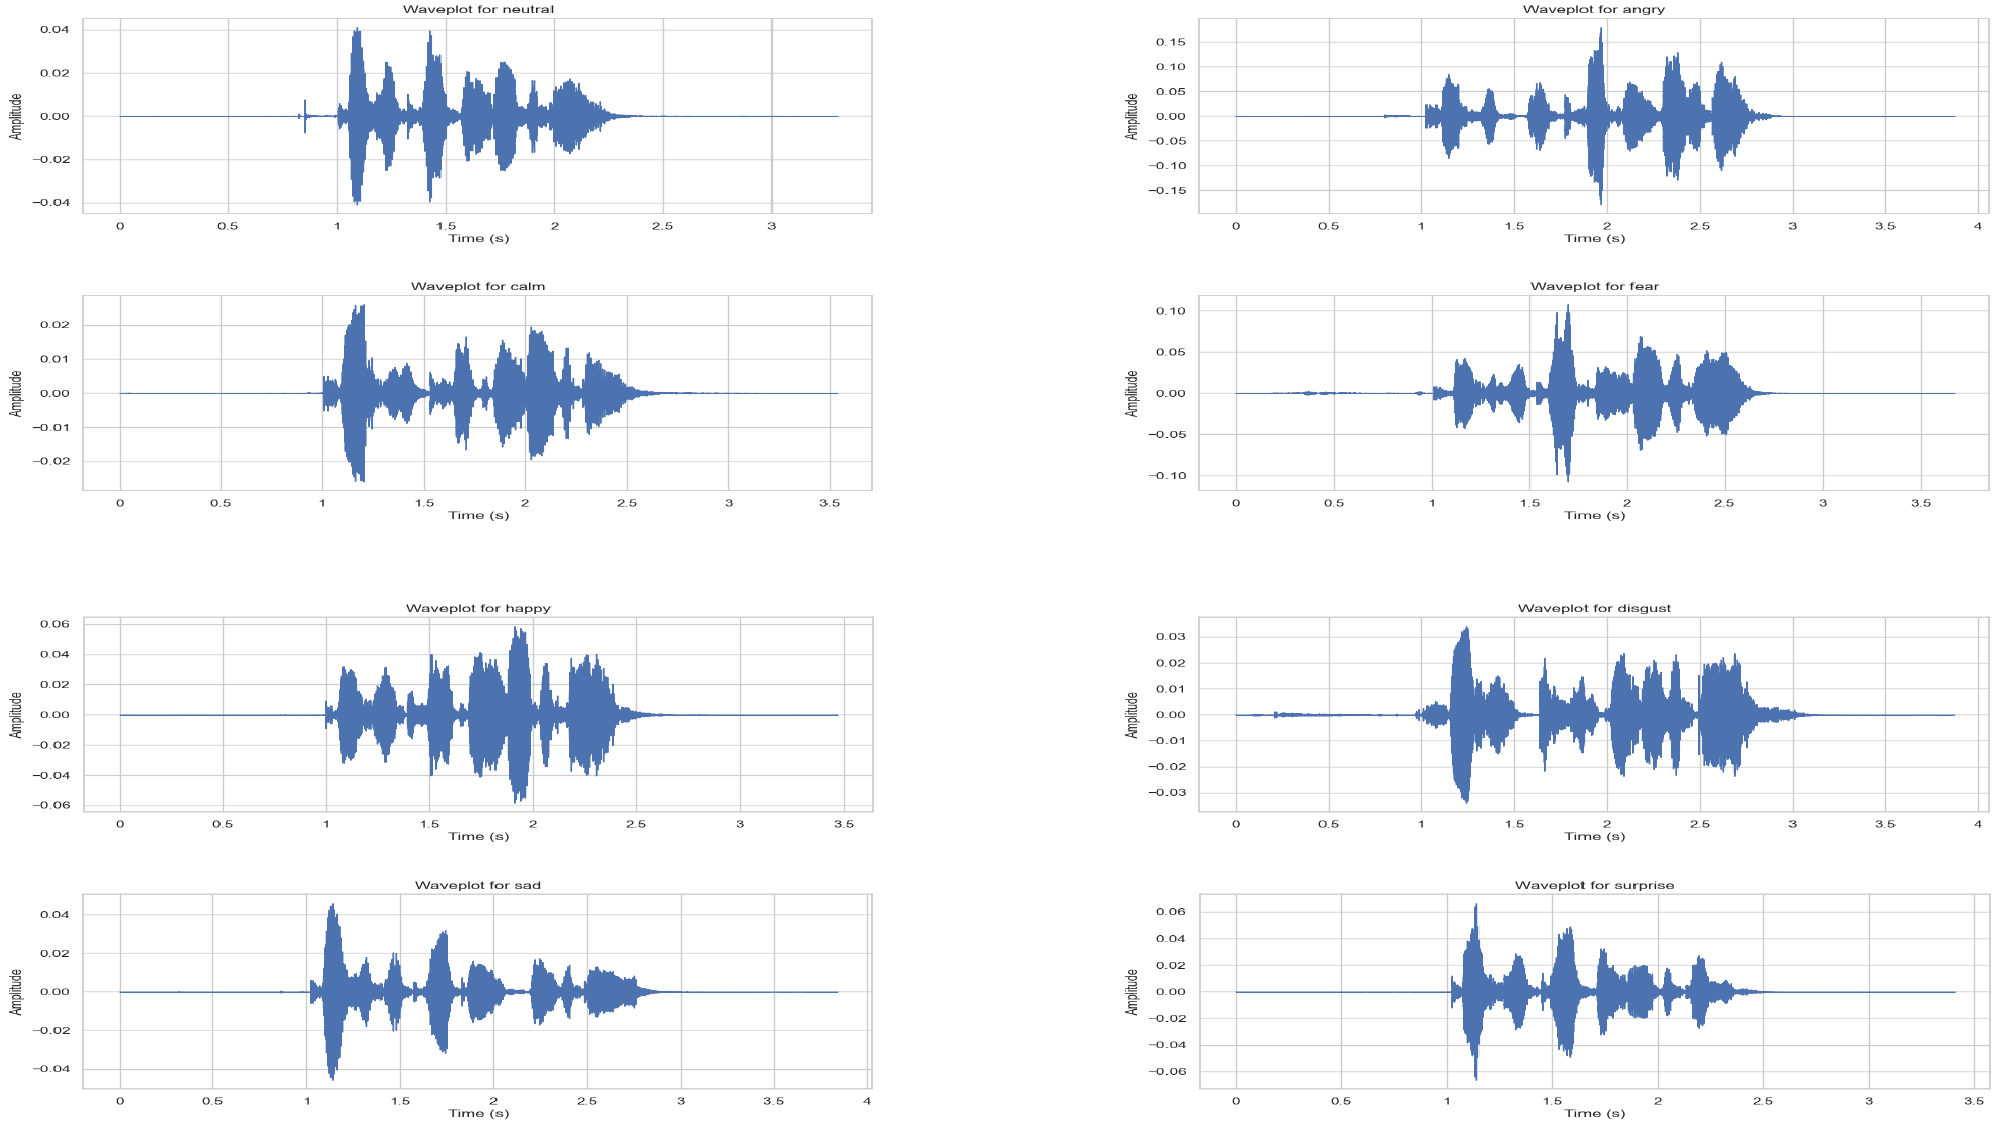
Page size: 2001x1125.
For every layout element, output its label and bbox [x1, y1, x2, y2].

picture [1116, 0, 2000, 250]
picture [0, 276, 884, 527]
picture [1116, 598, 2000, 848]
picture [0, 0, 884, 250]
picture [0, 875, 884, 1125]
picture [1116, 875, 2000, 1125]
picture [0, 598, 884, 848]
picture [1116, 276, 2000, 527]
